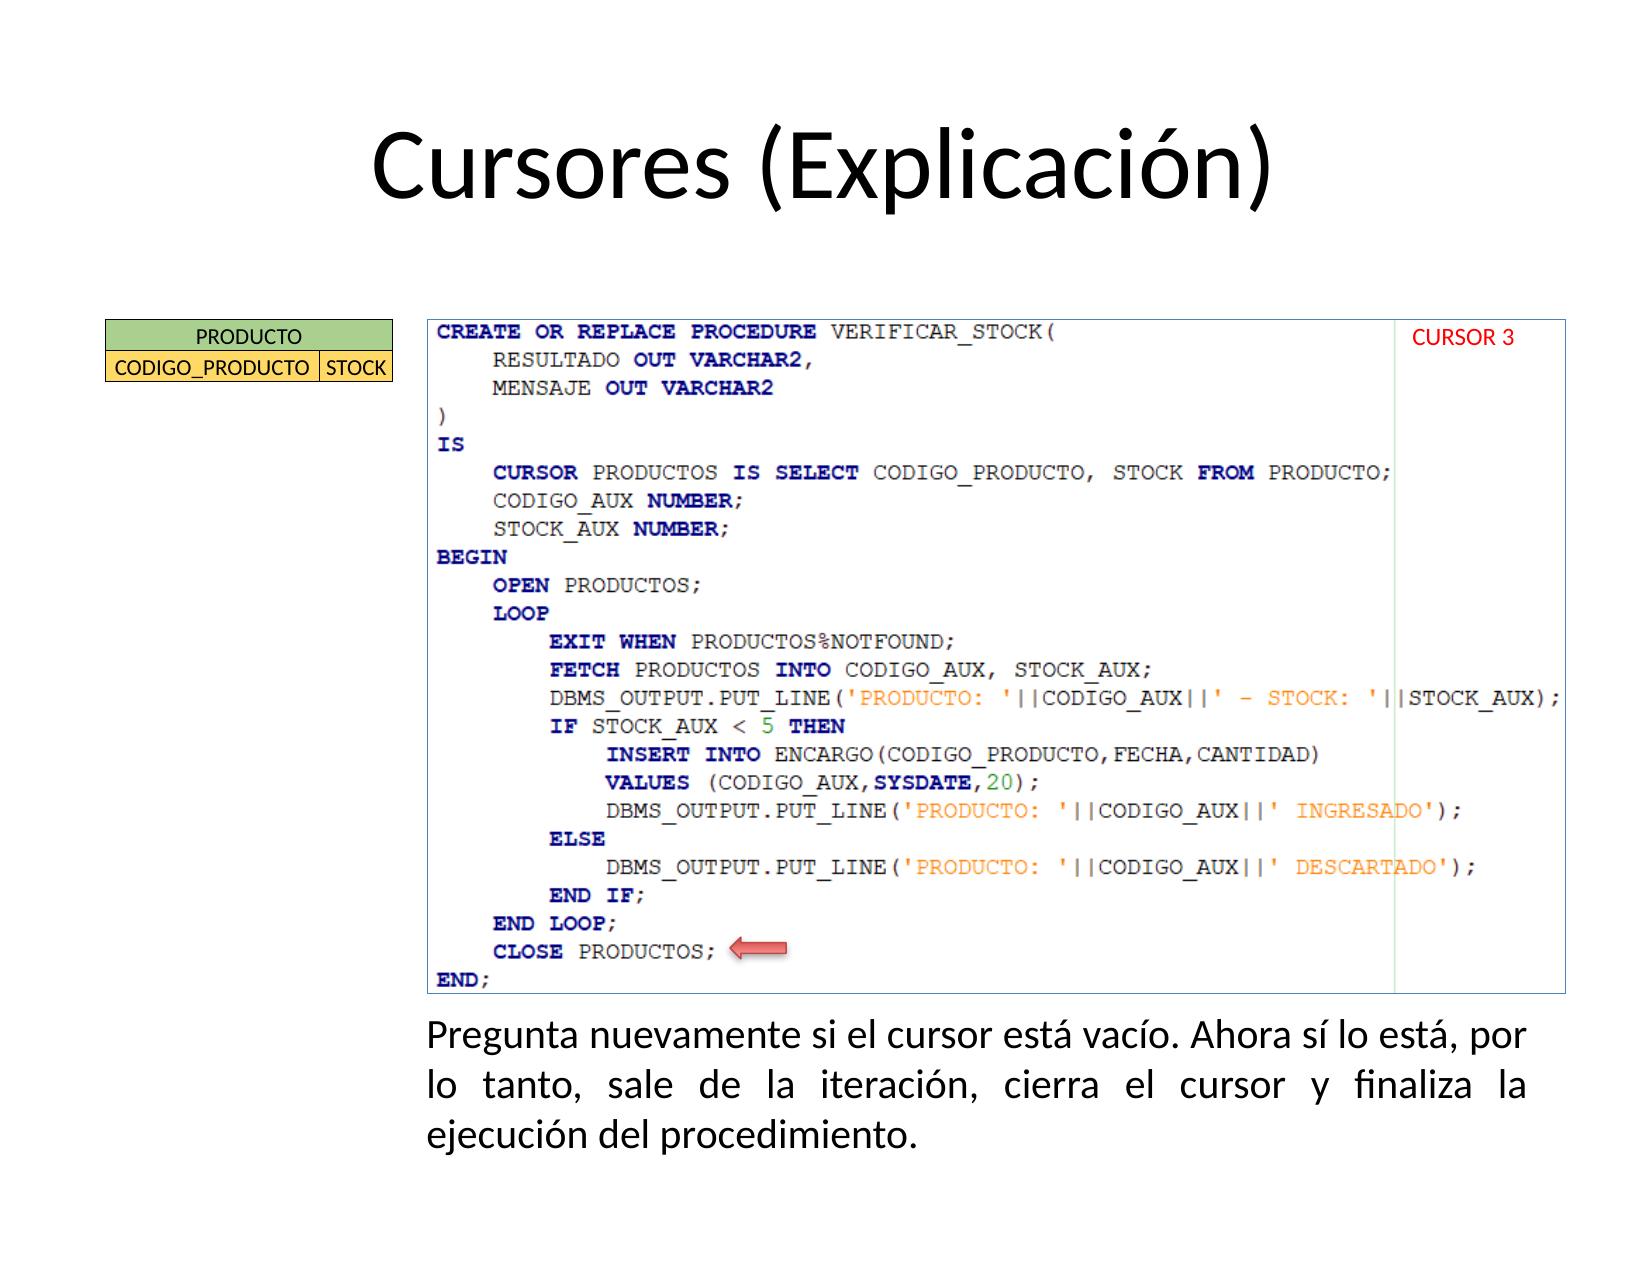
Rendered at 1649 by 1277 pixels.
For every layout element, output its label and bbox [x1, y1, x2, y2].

picture [427, 319, 1567, 994]
title [82, 51, 1566, 264]
text_box [1397, 312, 1572, 358]
text_box [411, 999, 1543, 1165]
table_header [106, 320, 392, 350]
table_cell [106, 351, 319, 381]
table_cell [320, 351, 392, 381]
